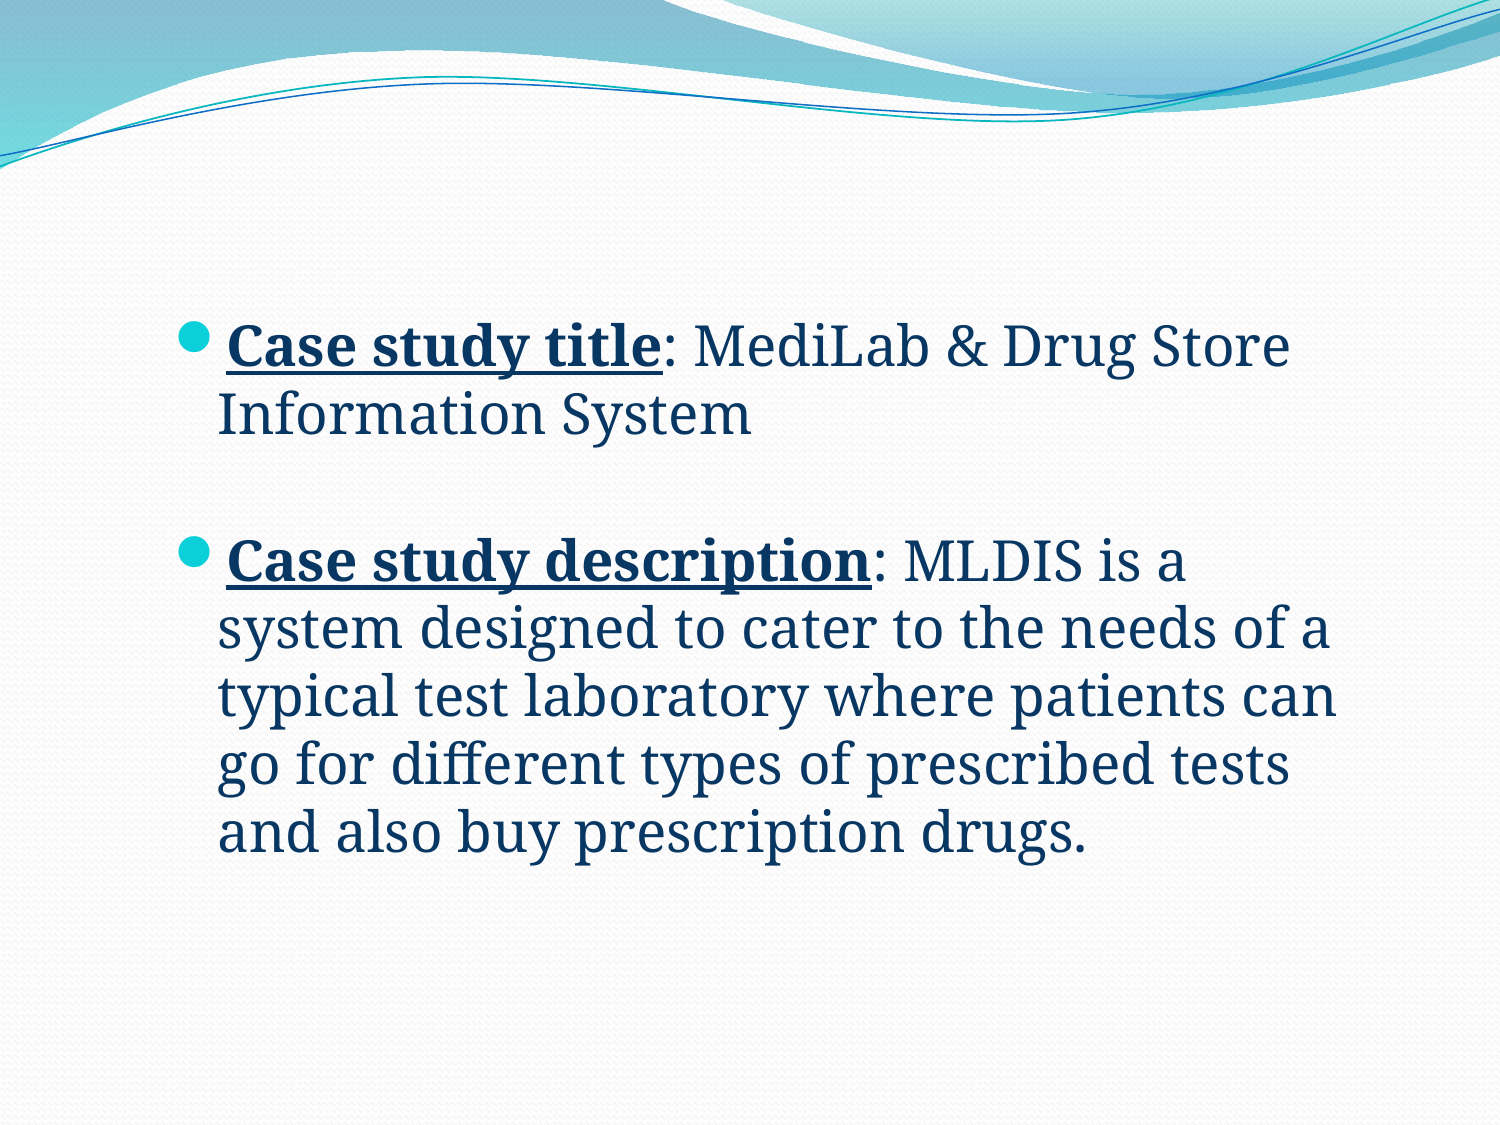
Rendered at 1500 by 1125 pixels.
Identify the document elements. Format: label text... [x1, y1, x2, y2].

list Case study title: MediLab & Drug Store Information System Case study description: MLDIS is a system designed to cater to the needs of a typical test laboratory where patients can go for different types of prescribed tests and also buy prescription drugs. [159, 302, 1376, 1023]
